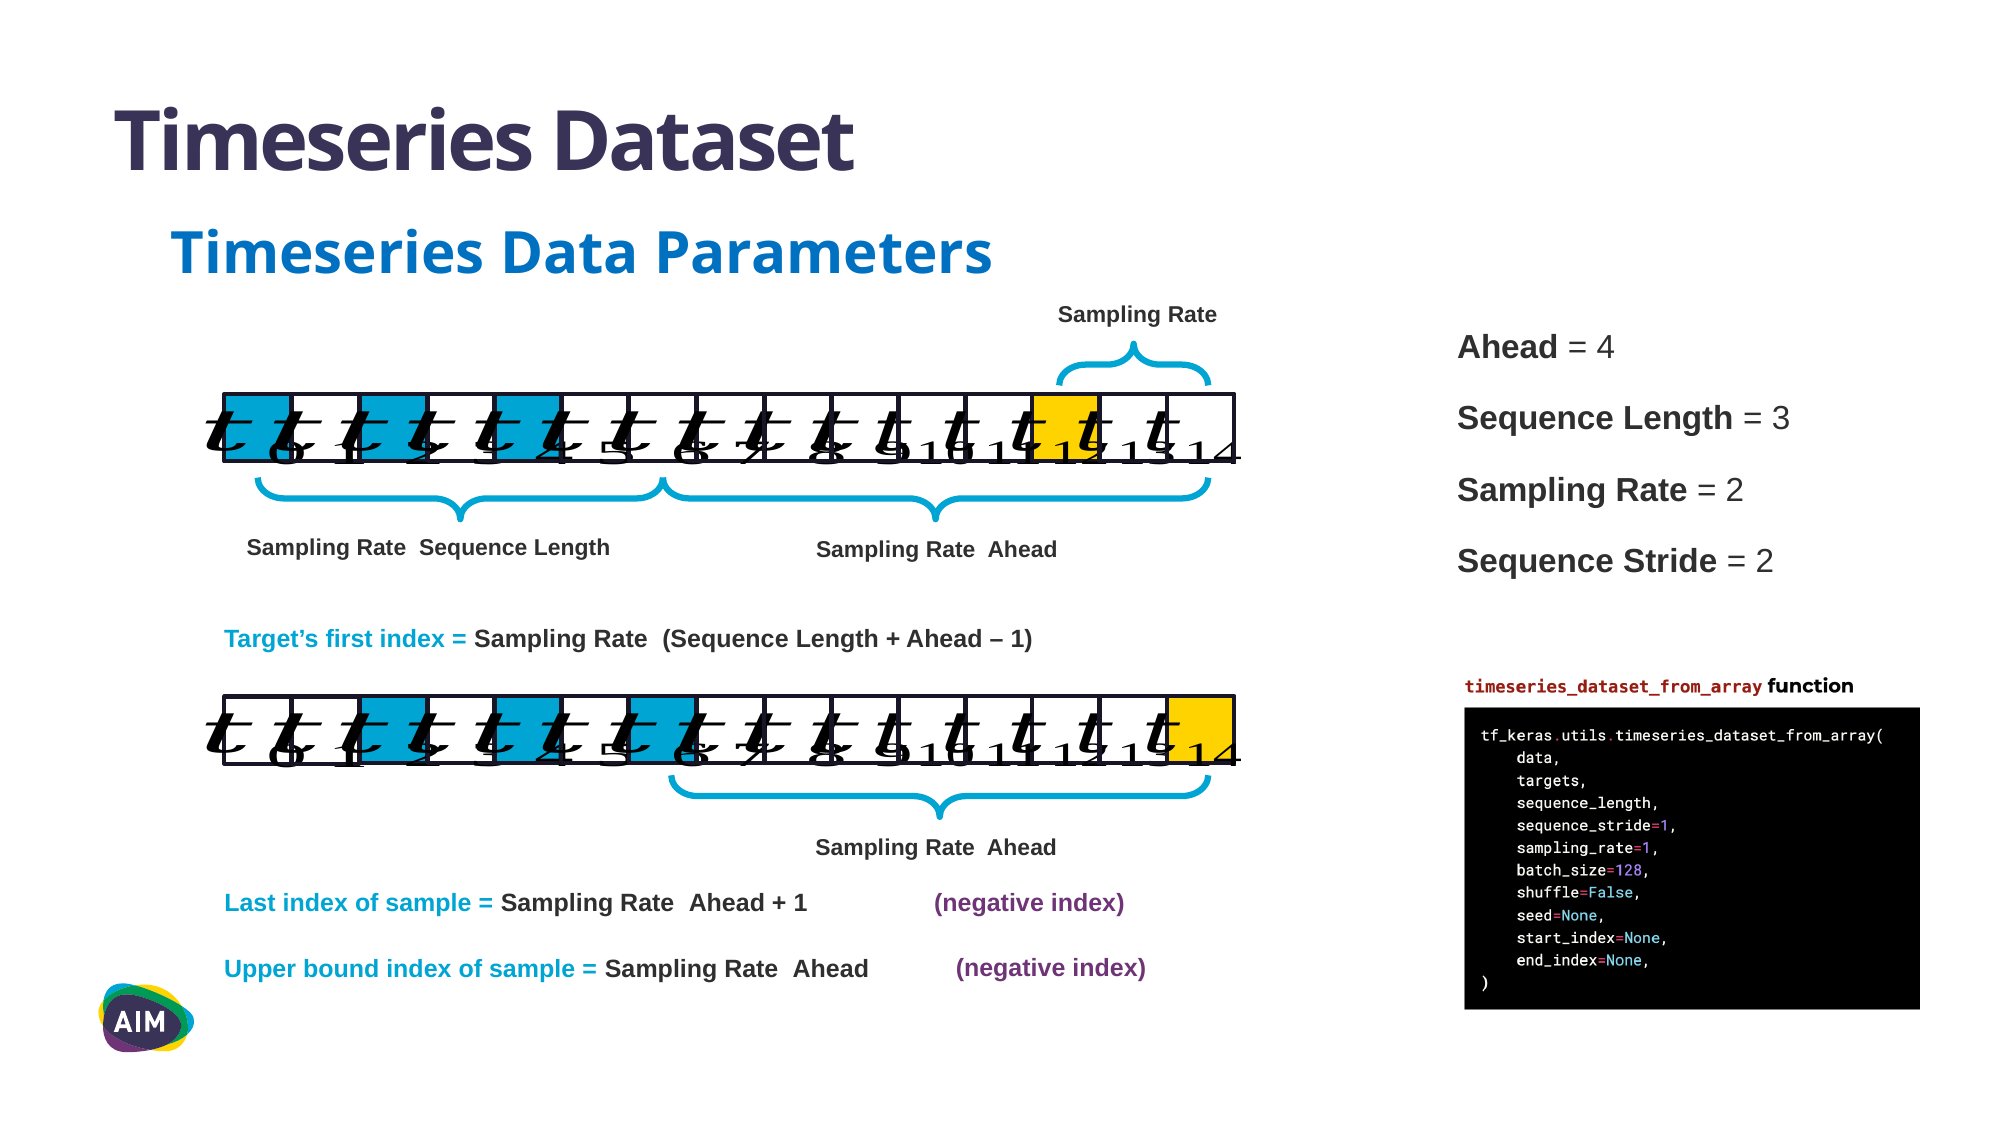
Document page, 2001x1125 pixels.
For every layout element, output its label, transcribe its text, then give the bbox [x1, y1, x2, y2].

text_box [1005, 695, 1072, 775]
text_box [1140, 393, 1248, 472]
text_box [198, 393, 264, 473]
text_box Sampling Rate [1010, 292, 1243, 344]
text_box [737, 695, 804, 775]
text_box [1005, 393, 1072, 472]
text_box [737, 393, 804, 472]
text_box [938, 393, 1004, 472]
text_box [257, 480, 663, 520]
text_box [198, 696, 263, 775]
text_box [670, 393, 736, 472]
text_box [265, 696, 331, 775]
text_box [662, 480, 1209, 520]
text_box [534, 393, 601, 472]
list Ahead = 4 Sequence Length = 3 Sampling Rate = 2 Sequence Stride = 2 [1409, 317, 1863, 606]
text_box Timeseries Data Parameters [170, 215, 1871, 293]
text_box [333, 695, 400, 775]
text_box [401, 393, 467, 472]
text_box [468, 695, 533, 775]
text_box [602, 393, 669, 472]
picture [1451, 668, 1920, 1021]
text_box (negative index) [908, 944, 1172, 1010]
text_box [265, 393, 332, 473]
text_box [670, 695, 736, 775]
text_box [1140, 695, 1248, 775]
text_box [872, 695, 937, 775]
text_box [468, 393, 533, 472]
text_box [938, 695, 1004, 775]
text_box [534, 695, 601, 775]
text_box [1073, 393, 1139, 472]
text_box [401, 695, 467, 775]
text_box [333, 393, 400, 472]
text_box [602, 695, 669, 775]
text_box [805, 695, 871, 775]
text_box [1073, 695, 1139, 775]
text_box (negative index) [886, 878, 1151, 945]
text_box [1058, 344, 1210, 386]
title Timeseries Dataset [114, 38, 1886, 244]
text_box [672, 782, 1208, 818]
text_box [872, 393, 937, 472]
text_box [805, 393, 871, 472]
